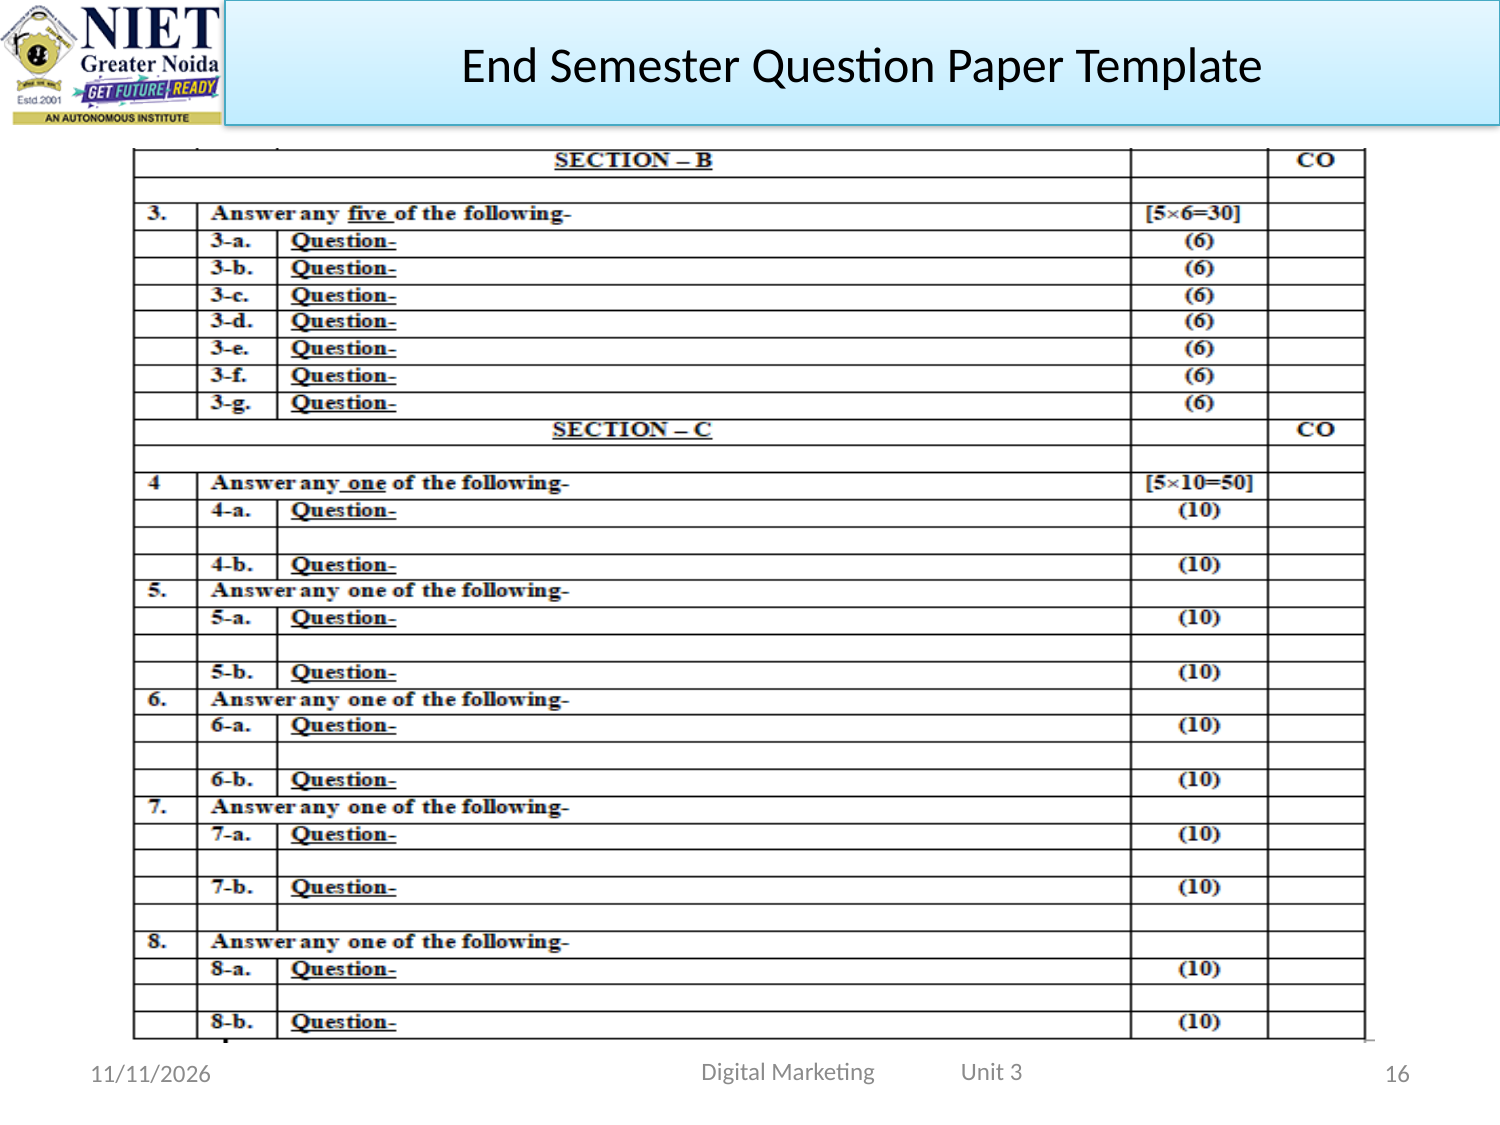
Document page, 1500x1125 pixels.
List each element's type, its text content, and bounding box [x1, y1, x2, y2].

footer Digital Marketing Unit 3 [512, 1052, 1074, 1103]
slide_number 28-May-24 [75, 1042, 425, 1103]
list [124, 148, 1376, 1043]
slide_number 16 [1074, 1042, 1425, 1103]
text_box End Semester Question Paper Template [224, 0, 1500, 126]
picture [0, 5, 223, 126]
